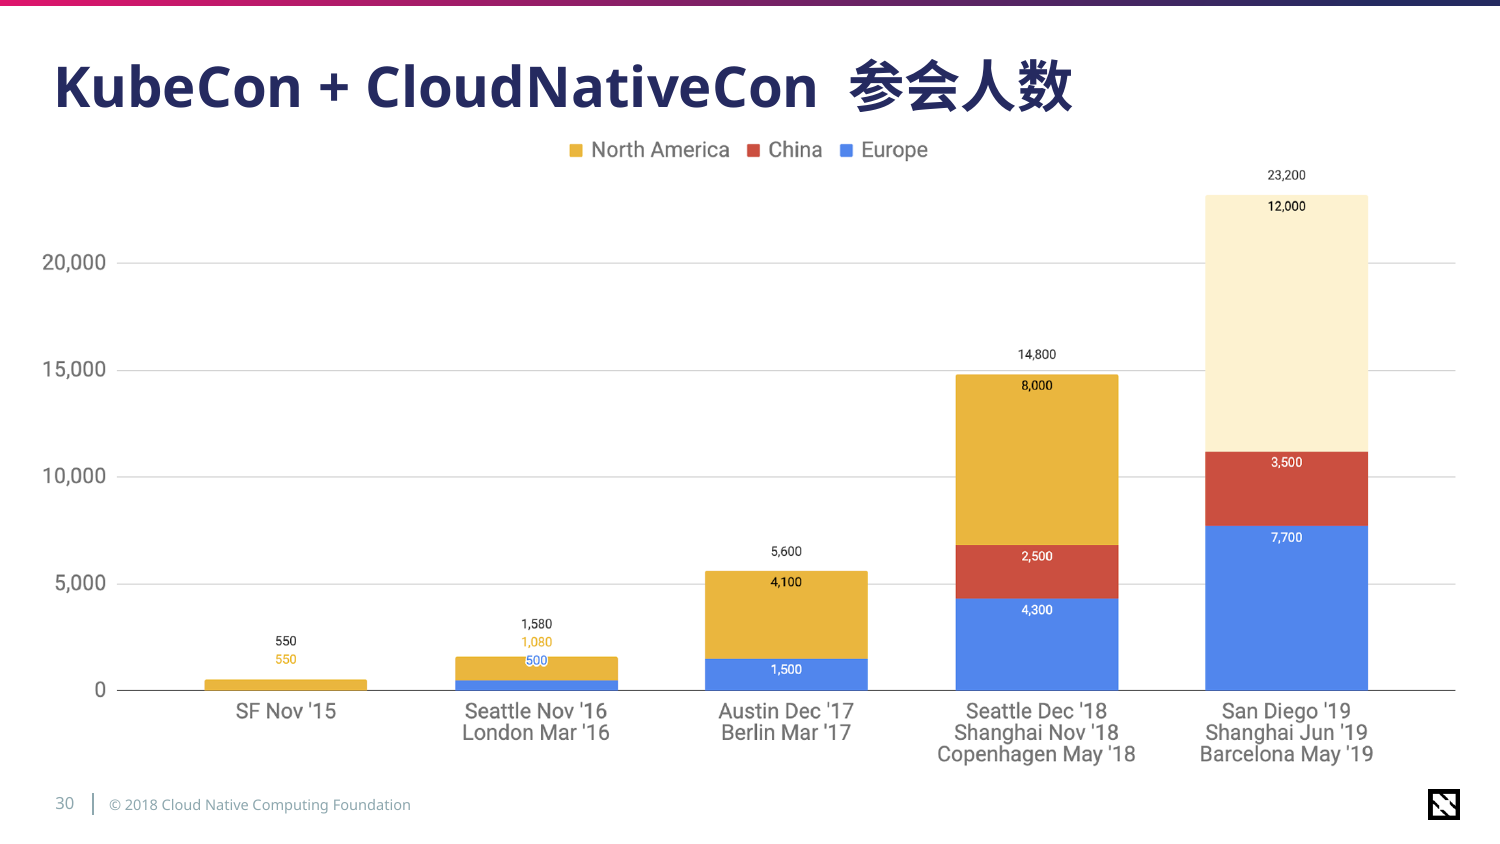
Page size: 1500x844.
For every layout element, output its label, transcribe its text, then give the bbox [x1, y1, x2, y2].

title KubeCon + CloudNativeCon 参会人数 [42, 52, 1458, 111]
picture [1428, 789, 1460, 820]
picture [24, 112, 1476, 782]
